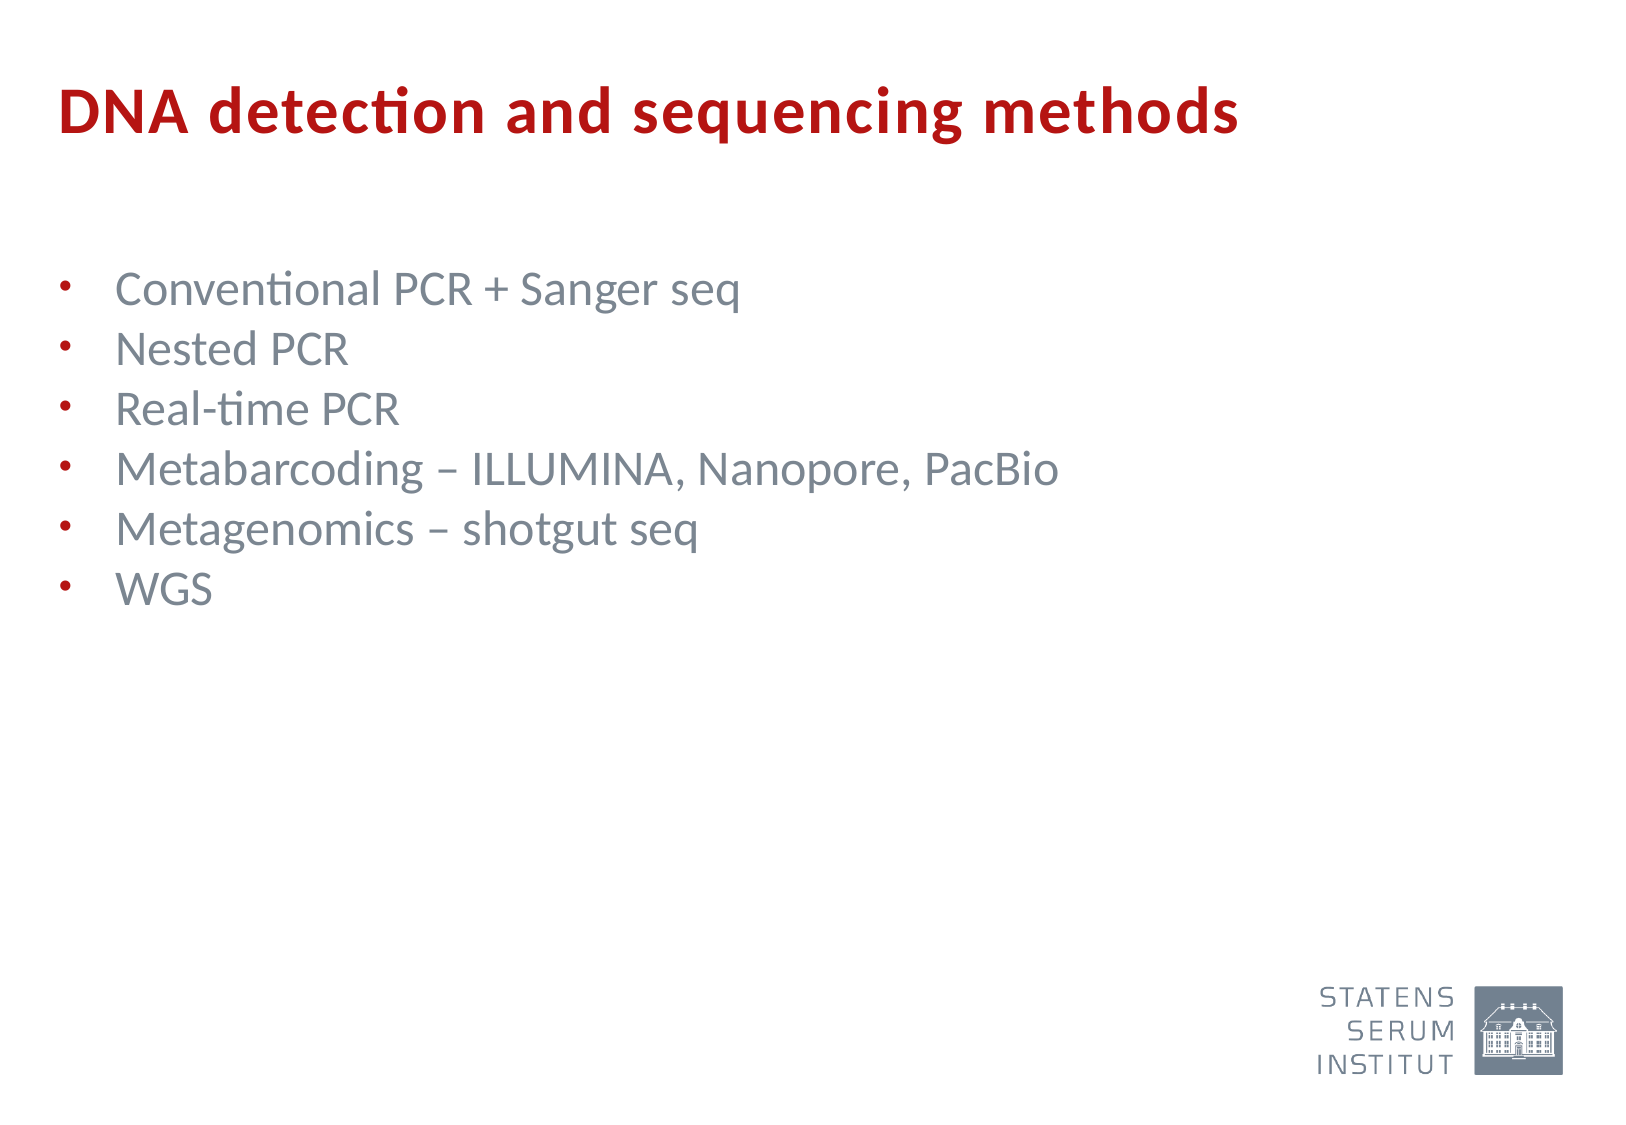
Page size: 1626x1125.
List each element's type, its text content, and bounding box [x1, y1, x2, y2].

picture [1318, 986, 1563, 1075]
title DNA detection and sequencing methods [59, 66, 1563, 148]
list Conventional PCR + Sanger seq Nested PCR Real-time PCR Metabarcoding – ILLUMINA, Nanopore, PacBio Metagenomics – shotgut seq WGS [59, 205, 1563, 931]
